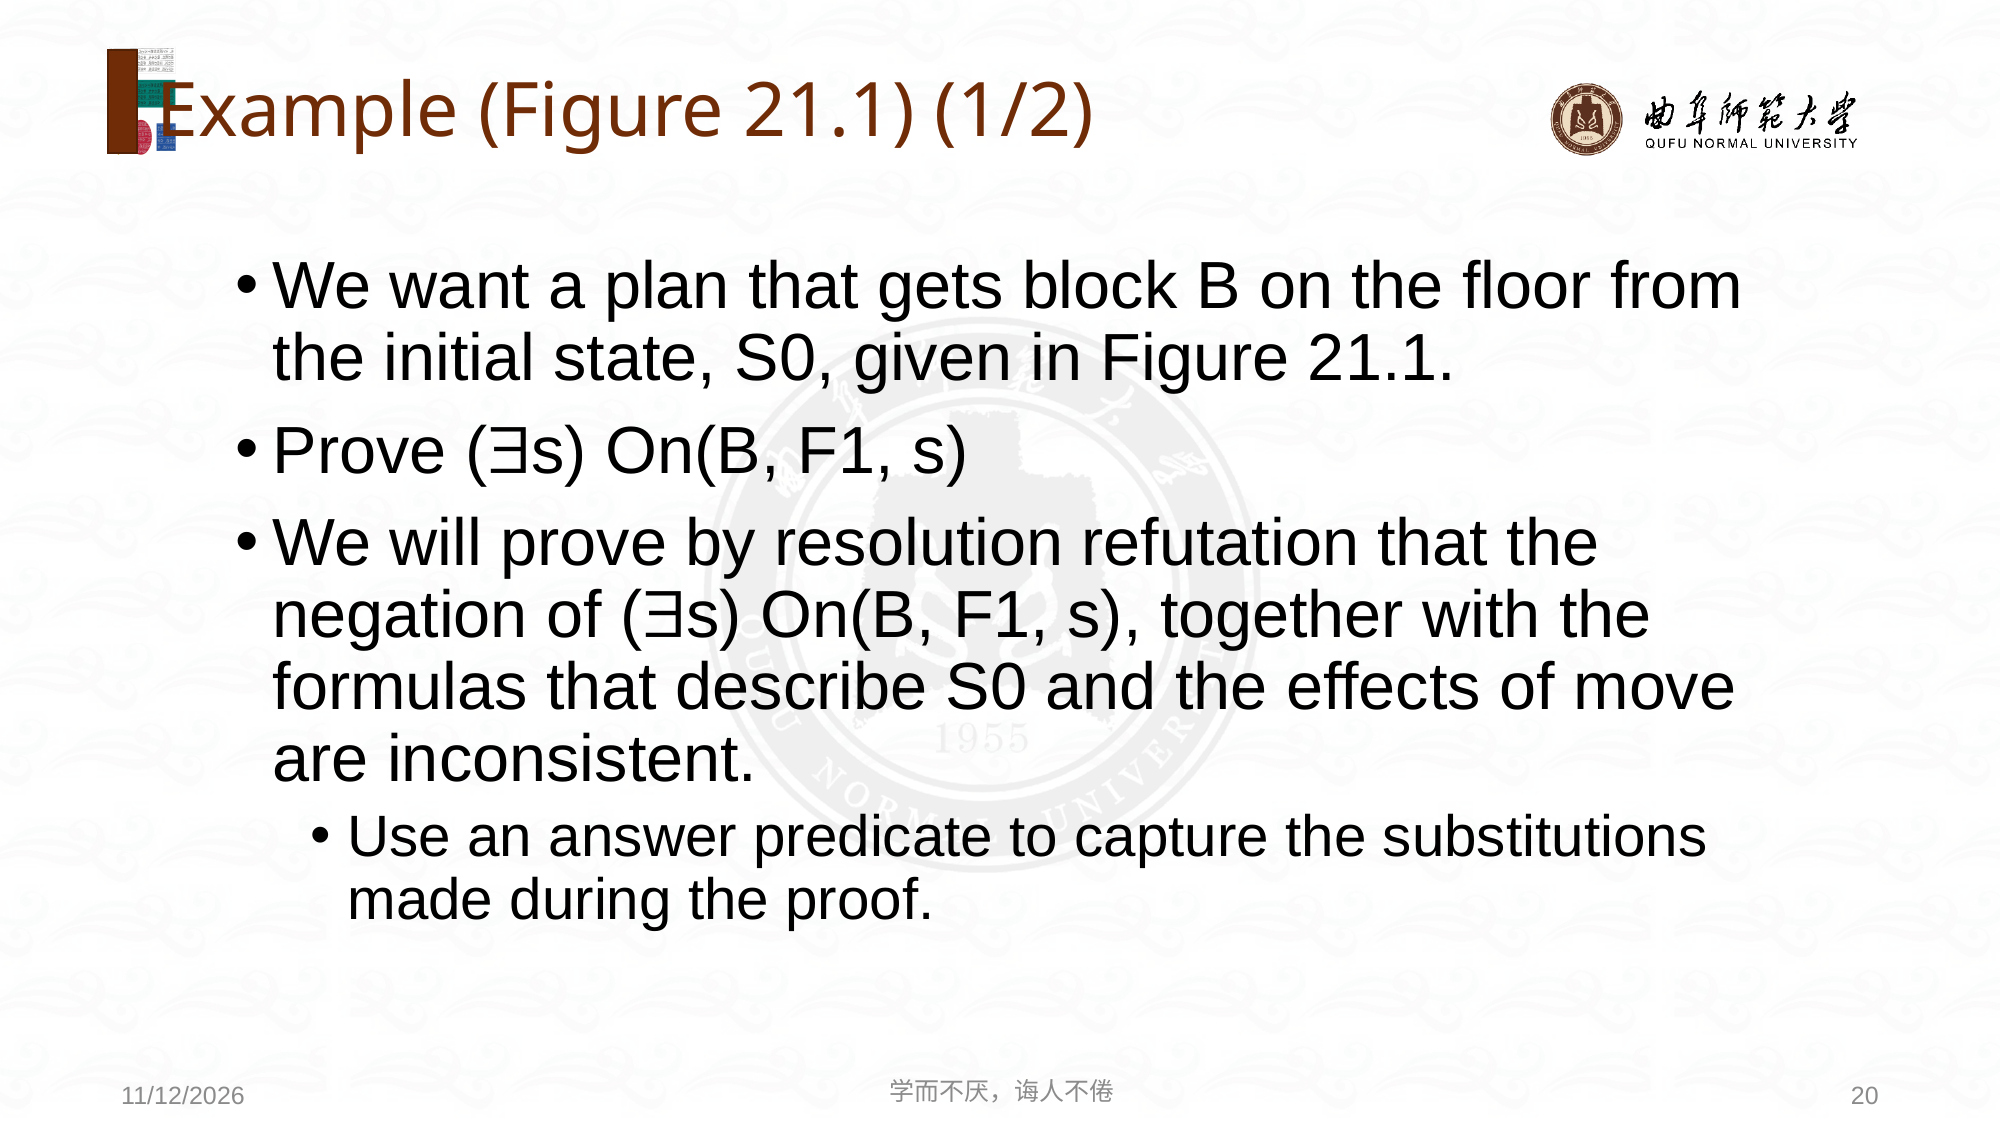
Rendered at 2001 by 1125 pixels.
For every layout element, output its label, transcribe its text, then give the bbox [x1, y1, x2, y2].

title Example (Figure 21.1) (1/2) [141, 62, 1225, 161]
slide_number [106, 1065, 557, 1125]
footer 学而不厌，诲人不倦 [664, 1063, 1340, 1124]
picture [1543, 75, 1894, 158]
picture [108, 46, 176, 161]
slide_number 20 [1443, 1065, 1894, 1125]
text_box We want a plan that gets block B on the floor from the initial state, S0, given in Figure 21.1. Prove (s) On(B, F1, s) We will prove by resolution refutation that the negation of (s) On(B, F1, s), together with the formulas that describe S0 and the effects of move are inconsistent. Use an answer predicate to capture the substitutions made during the proof. [220, 243, 1804, 919]
